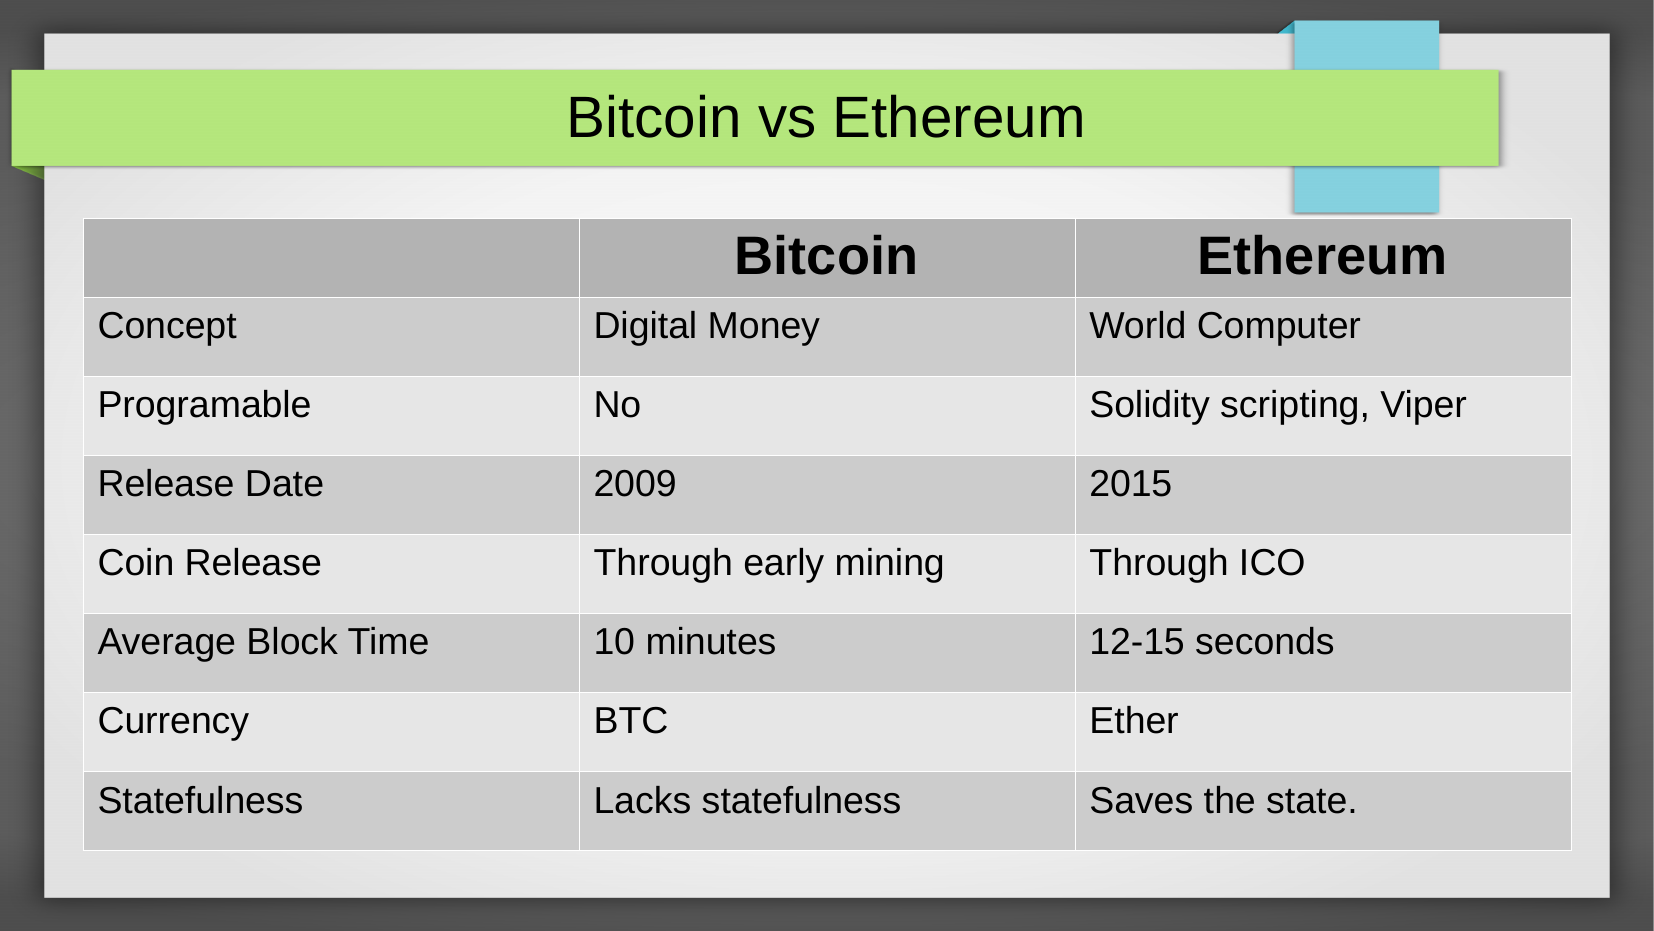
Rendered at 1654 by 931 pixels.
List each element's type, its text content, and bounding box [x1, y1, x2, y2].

table_cell Digital Money [580, 298, 1075, 376]
table_cell 2015 [1076, 456, 1571, 534]
table_cell 10 minutes [580, 614, 1075, 692]
table_cell Lacks statefulness [580, 772, 1075, 850]
table_cell BTC [580, 693, 1075, 771]
picture [0, 0, 1654, 931]
table_cell Release Date [84, 456, 579, 534]
table_cell Concept [84, 298, 579, 376]
table_header [84, 219, 579, 297]
table_cell Statefulness [84, 772, 579, 850]
table_header Bitcoin [580, 219, 1075, 297]
table_cell Programable [84, 377, 579, 455]
table_cell 2009 [580, 456, 1075, 534]
table_cell World Computer [1076, 298, 1571, 376]
table_cell Ether [1076, 693, 1571, 771]
table_cell Average Block Time [84, 614, 579, 692]
table_cell Saves the state. [1076, 772, 1571, 850]
table_cell Solidity scripting, Viper [1076, 377, 1571, 455]
table_header Ethereum [1076, 219, 1571, 297]
table_cell No [580, 377, 1075, 455]
table_cell Through ICO [1076, 535, 1571, 613]
table_cell Currency [84, 693, 579, 771]
table_cell 12-15 seconds [1076, 614, 1571, 692]
table_cell Through early mining [580, 535, 1075, 613]
text_box Bitcoin vs Ethereum [82, 37, 1571, 192]
table_cell Coin Release [84, 535, 579, 613]
